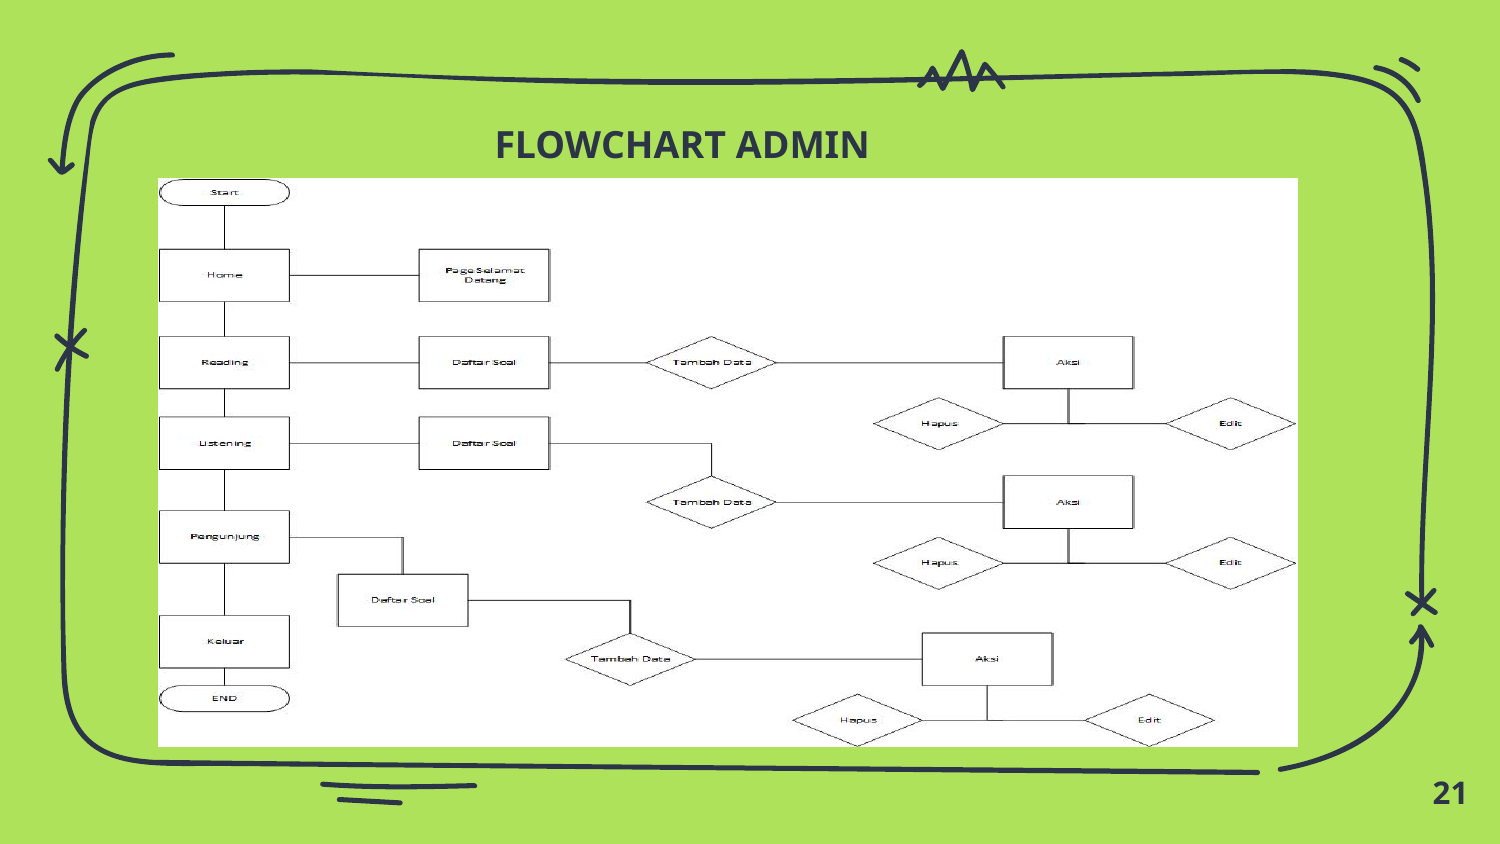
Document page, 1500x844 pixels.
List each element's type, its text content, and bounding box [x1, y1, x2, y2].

title FLOWCHART ADMIN [494, 113, 1500, 179]
slide_number 21 [1378, 769, 1469, 820]
picture [158, 178, 1298, 747]
